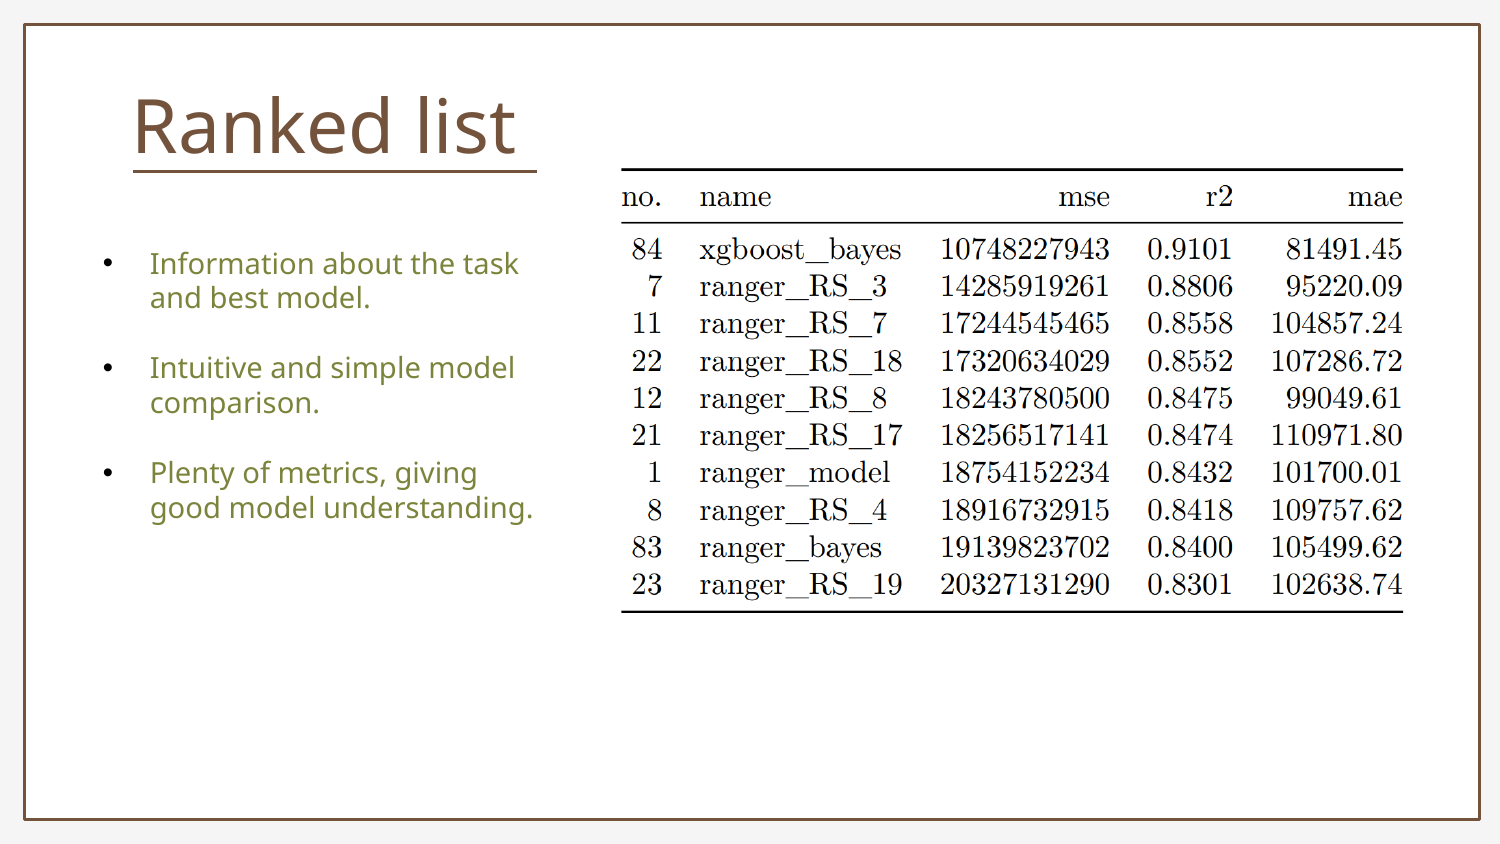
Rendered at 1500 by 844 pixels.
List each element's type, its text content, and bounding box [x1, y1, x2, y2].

text_box Information about the task and best model. Intuitive and simple model comparison. Plenty of metrics, giving good model understanding. [88, 237, 571, 532]
title Ranked list [116, 63, 892, 191]
picture [608, 158, 1412, 617]
